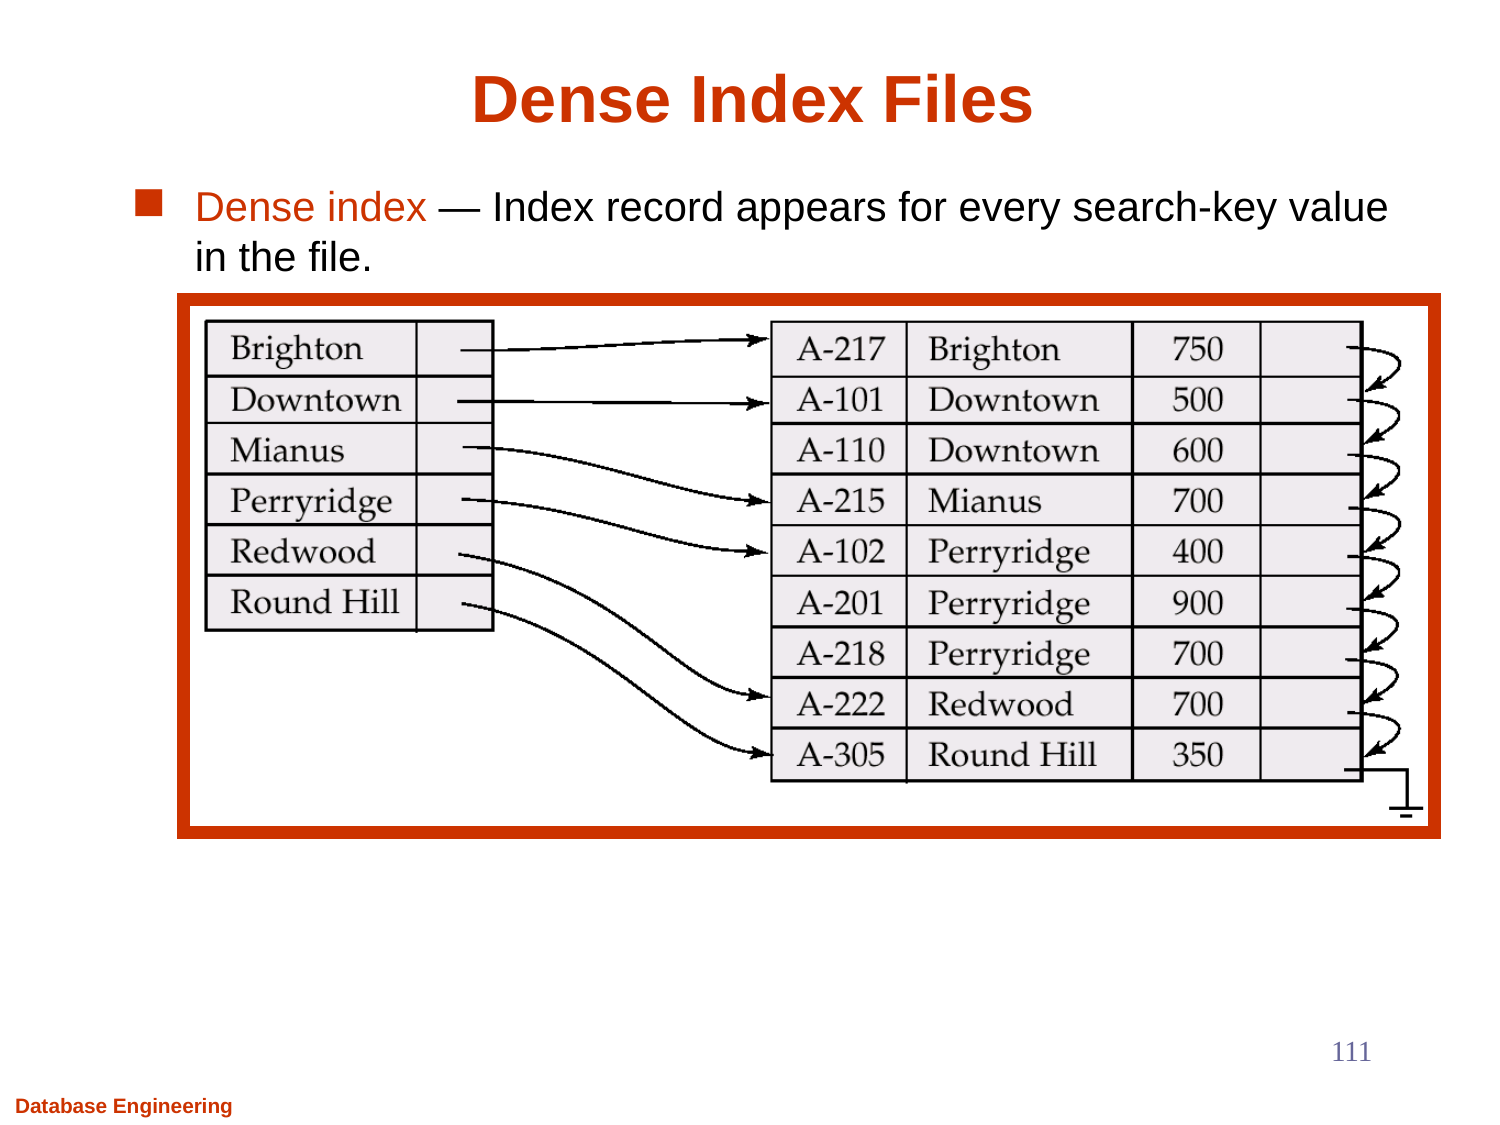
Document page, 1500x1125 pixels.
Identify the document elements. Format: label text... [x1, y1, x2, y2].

title Dense Index Files [90, 32, 1416, 144]
picture [189, 305, 1429, 827]
list Dense index — Index record appears for every search-key value in the file. [123, 171, 1412, 330]
slide_number 111 [1074, 1024, 1388, 1101]
